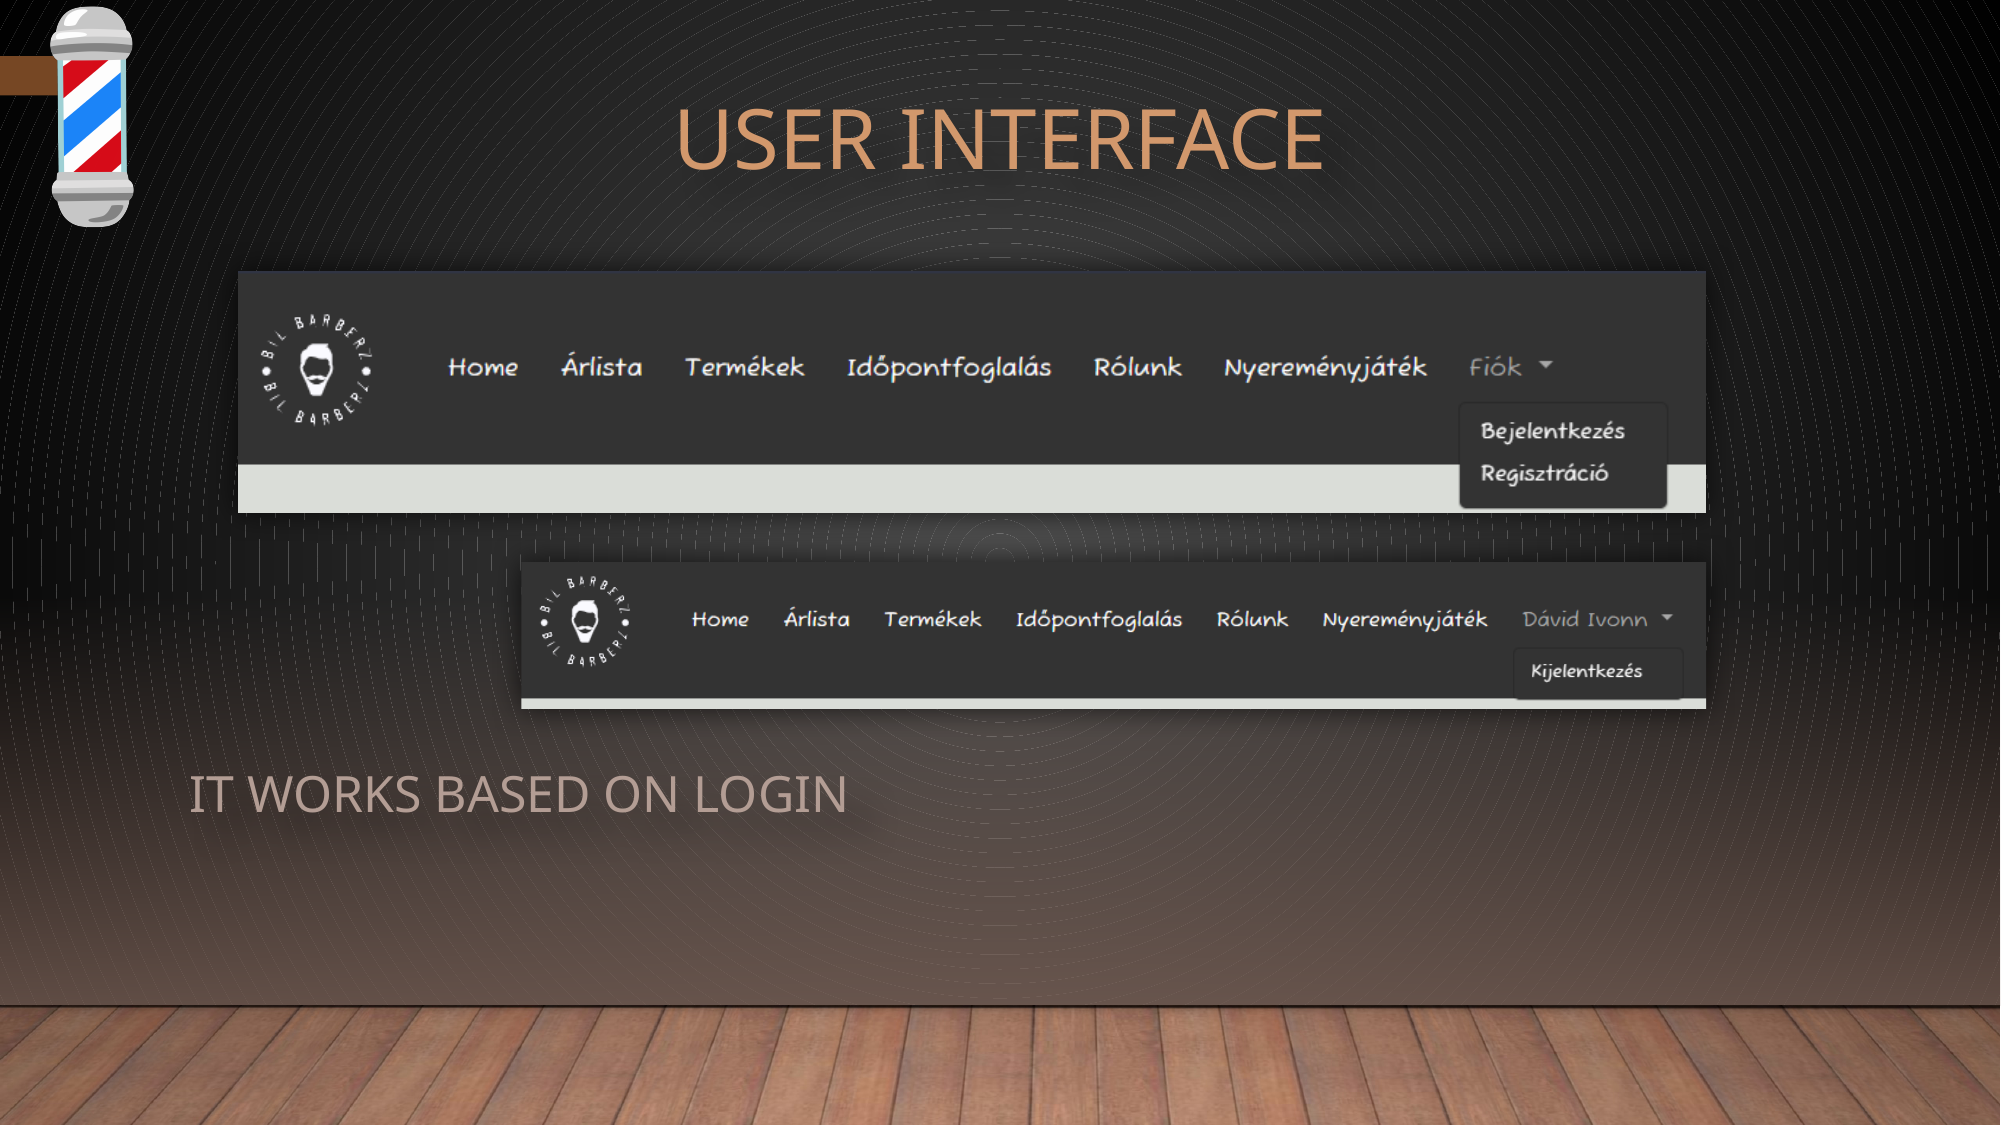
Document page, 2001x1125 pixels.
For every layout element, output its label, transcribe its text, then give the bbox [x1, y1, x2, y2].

picture [0, 0, 188, 234]
text_box It works based on login [174, 755, 865, 831]
picture [521, 562, 1707, 709]
picture [237, 270, 1707, 513]
picture [0, 1005, 2000, 1125]
title user interface [238, 56, 1763, 229]
